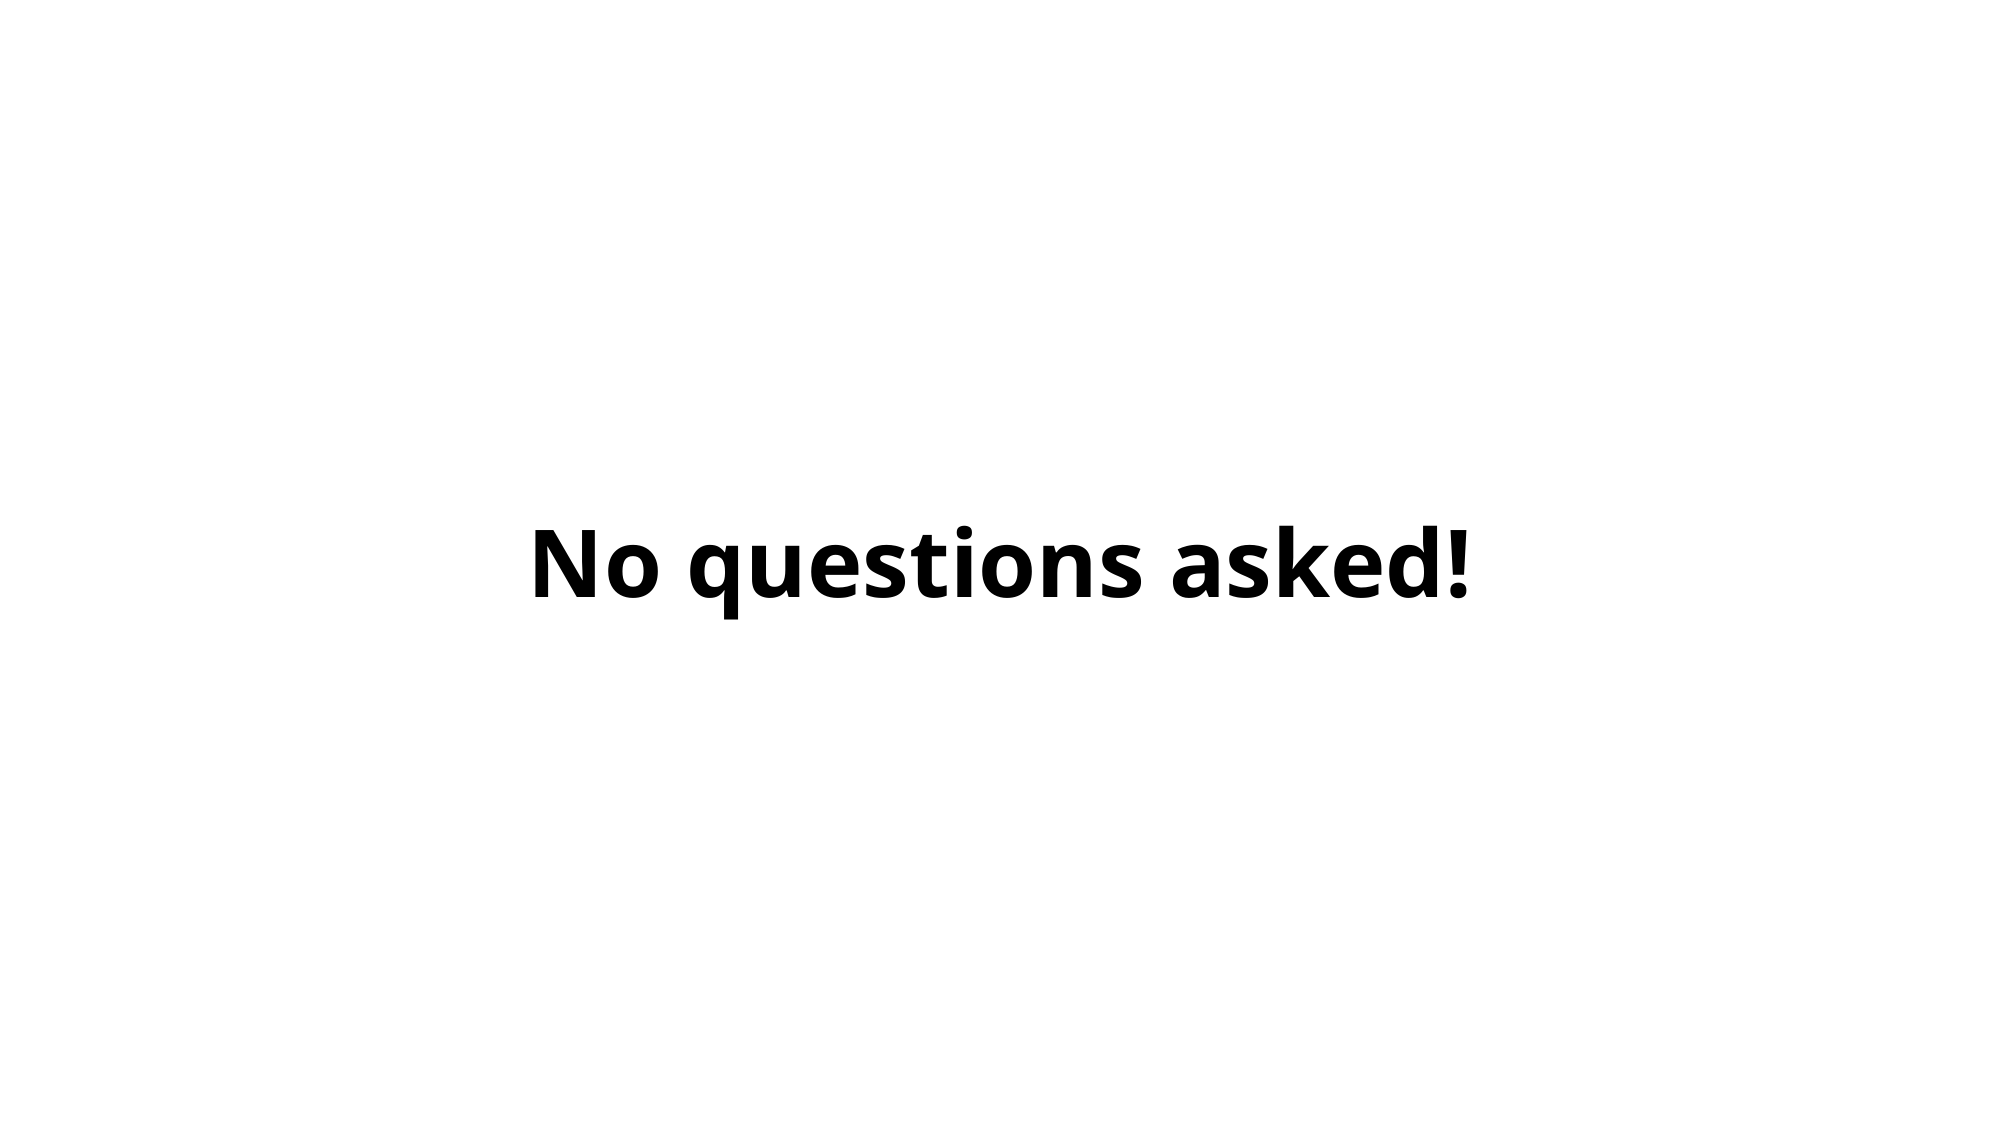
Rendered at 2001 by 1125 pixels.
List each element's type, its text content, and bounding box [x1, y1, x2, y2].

text_box No questions asked! [99, 496, 1900, 624]
